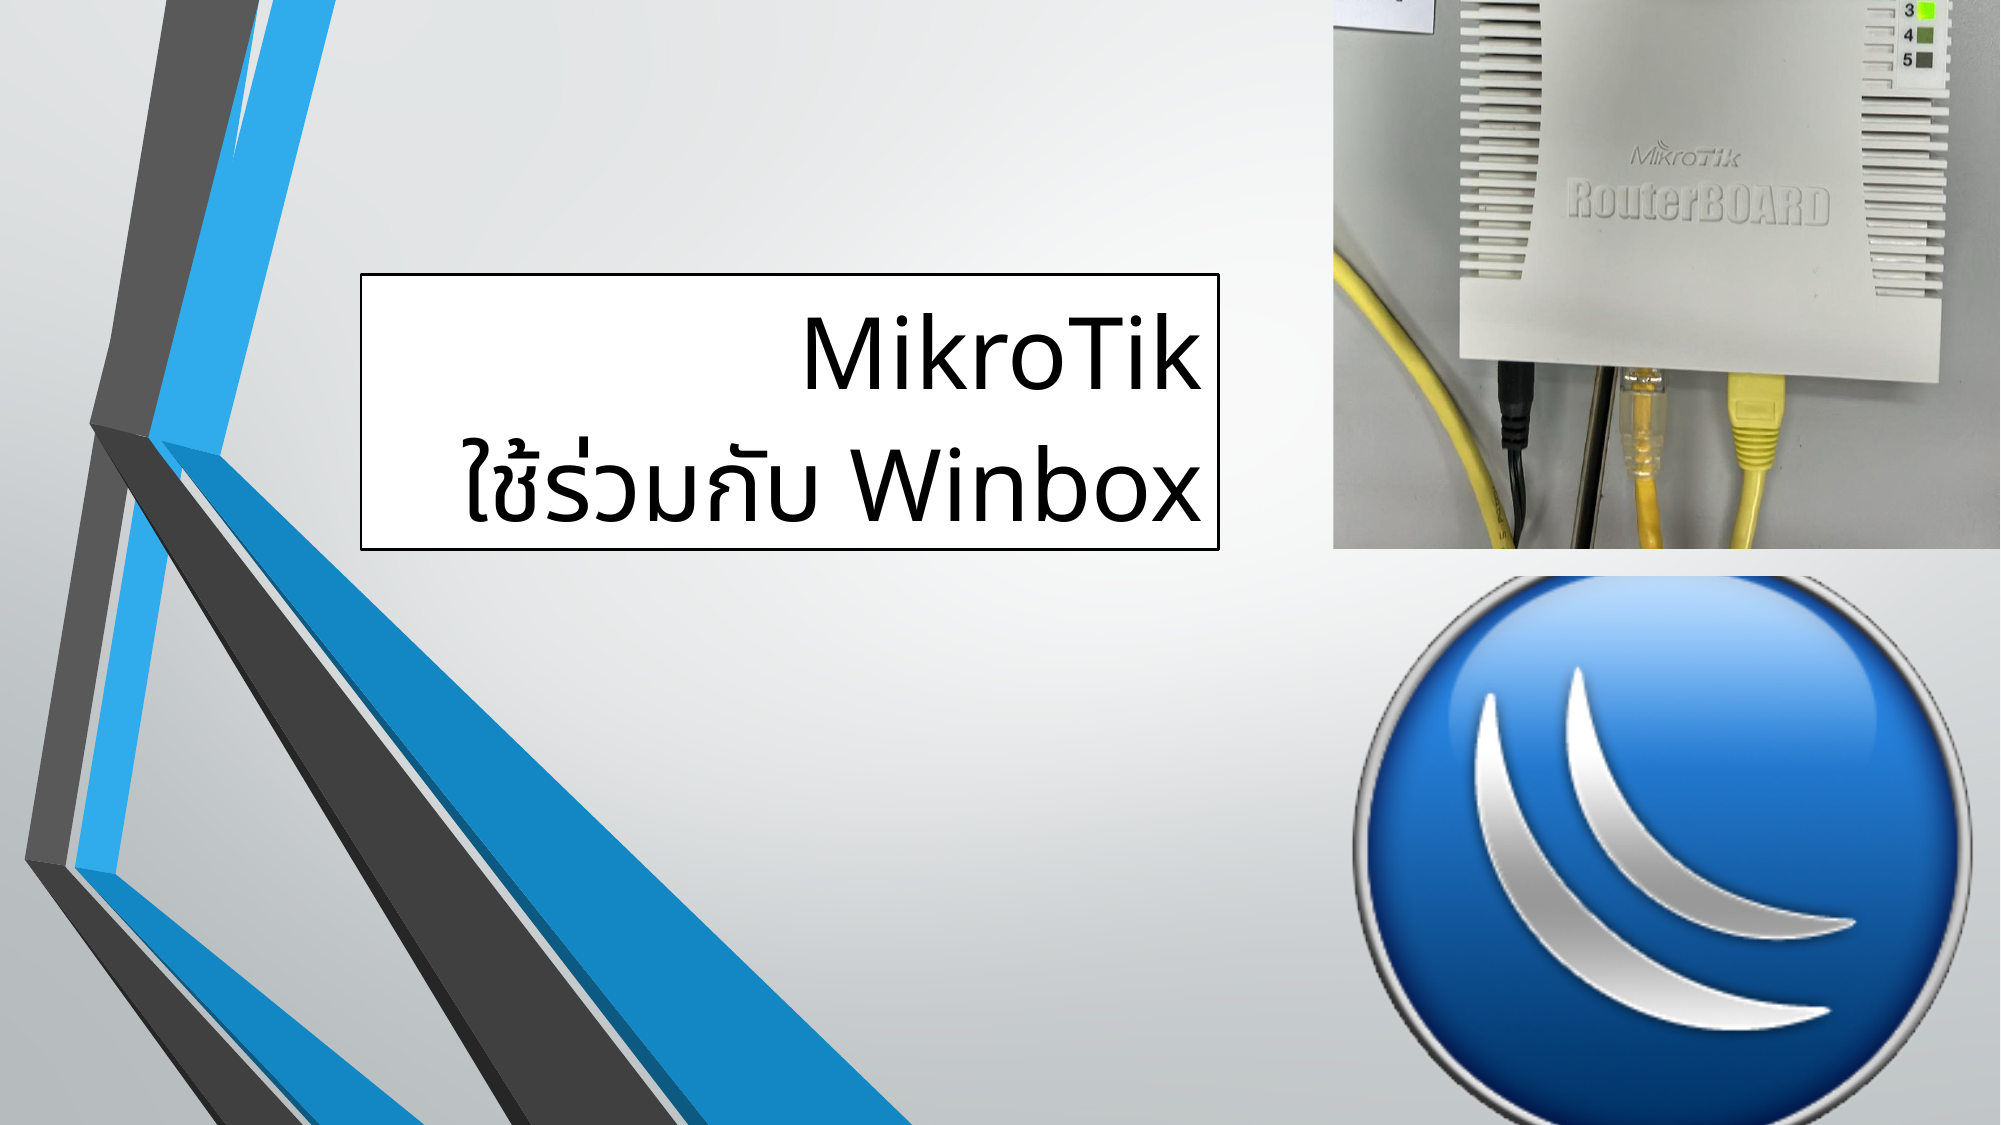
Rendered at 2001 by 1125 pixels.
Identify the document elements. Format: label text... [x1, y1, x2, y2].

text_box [89, 0, 913, 1125]
picture [1333, 0, 2000, 550]
picture [1332, 575, 2000, 1125]
text_box MikroTik ใช้ร่วมกับ Winbox [913, 273, 1220, 551]
